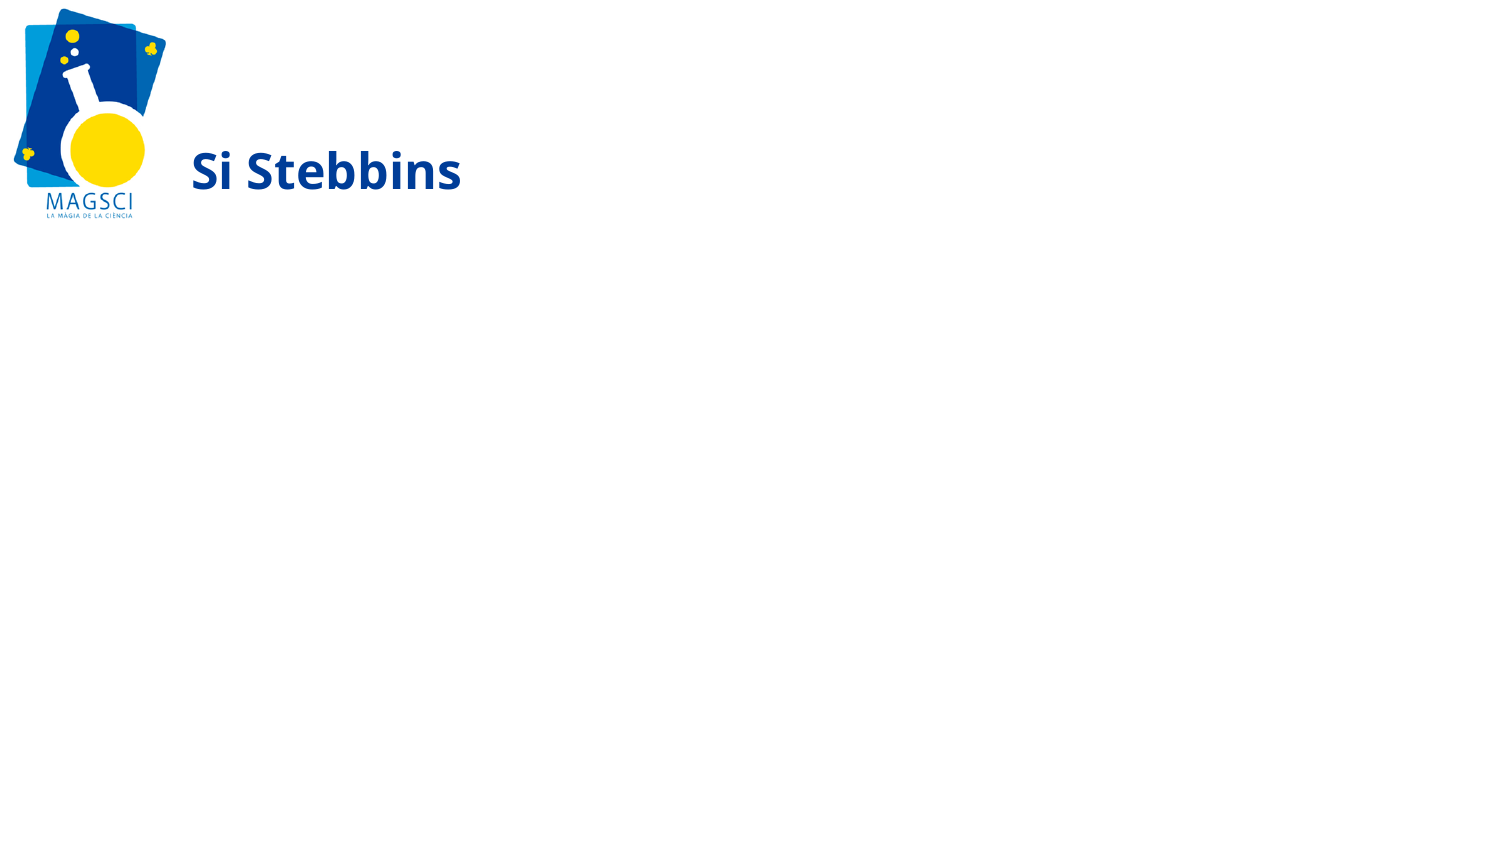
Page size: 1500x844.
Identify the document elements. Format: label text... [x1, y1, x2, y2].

picture [0, 0, 180, 229]
title Si Stebbins [176, 91, 1390, 216]
